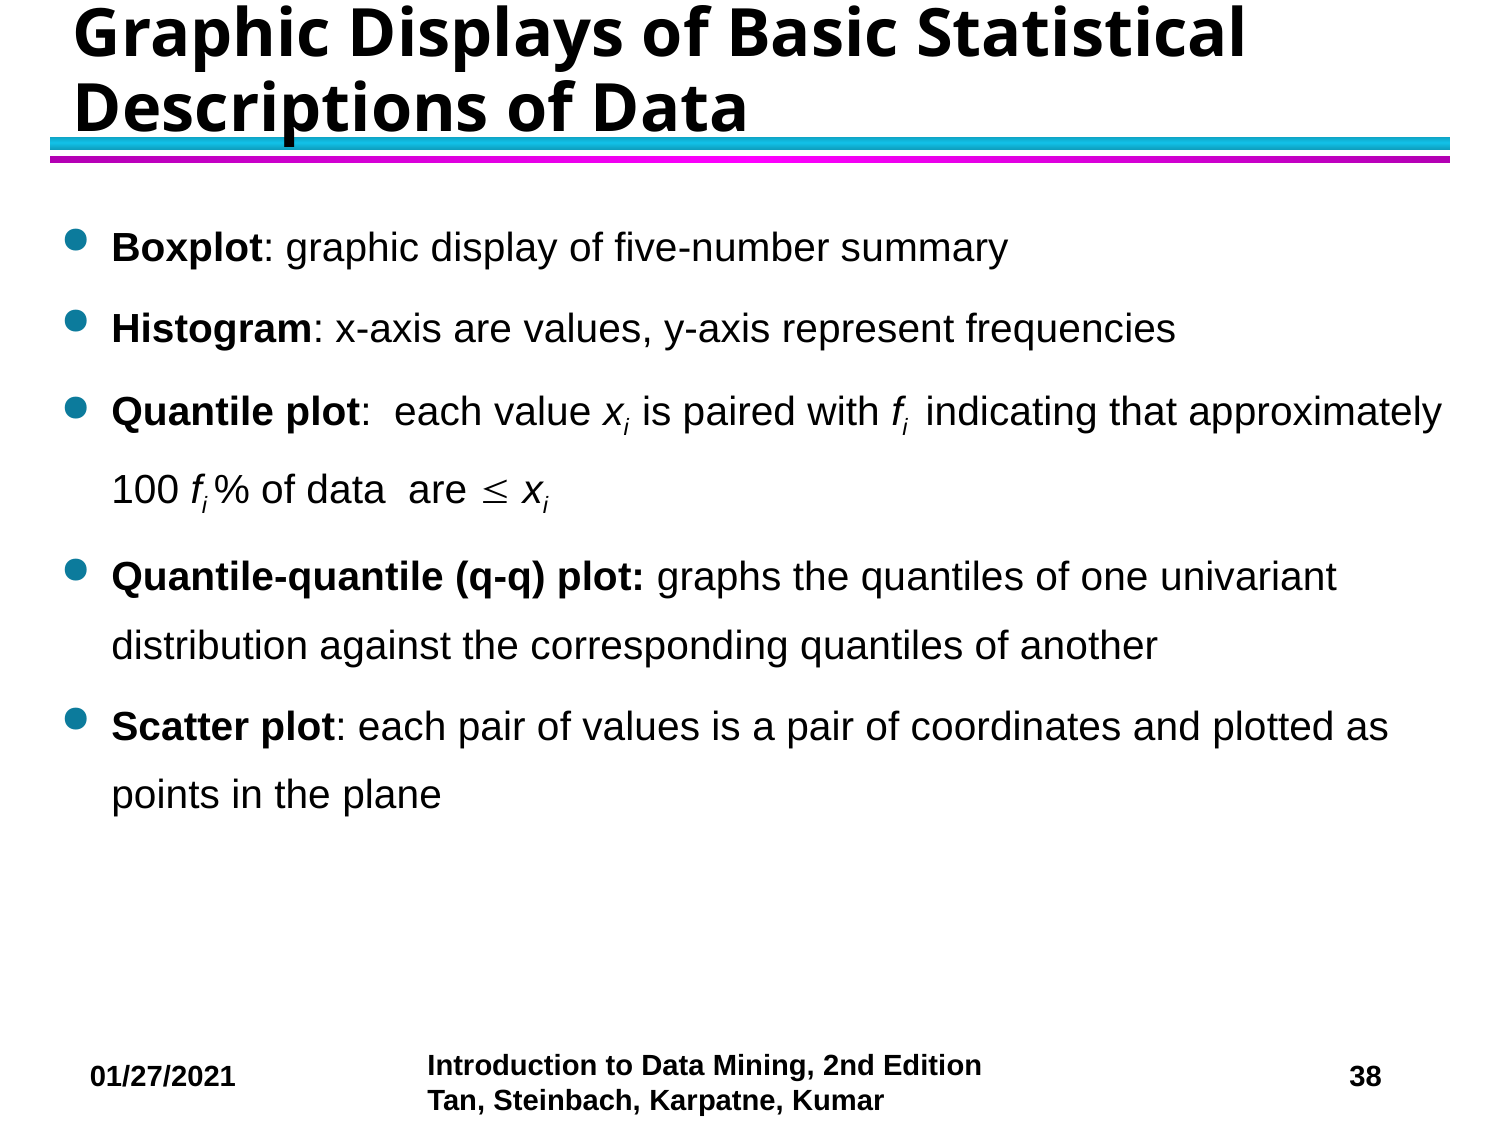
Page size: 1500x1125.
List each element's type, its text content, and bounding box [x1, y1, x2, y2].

title Graphic Displays of Basic Statistical Descriptions of Data [58, 64, 1417, 152]
list Boxplot: graphic display of five-number summary Histogram: x-axis are values, y-axis represent frequencies Quantile plot: each value xi is paired with fi indicating that approximately 100 fi % of data are  xi Quantile-quantile (q-q) plot: graphs the quantiles of one univariant distribution against the corresponding quantiles of another Scatter plot: each pair of values is a pair of coordinates and plotted as points in the plane [48, 193, 1500, 1125]
